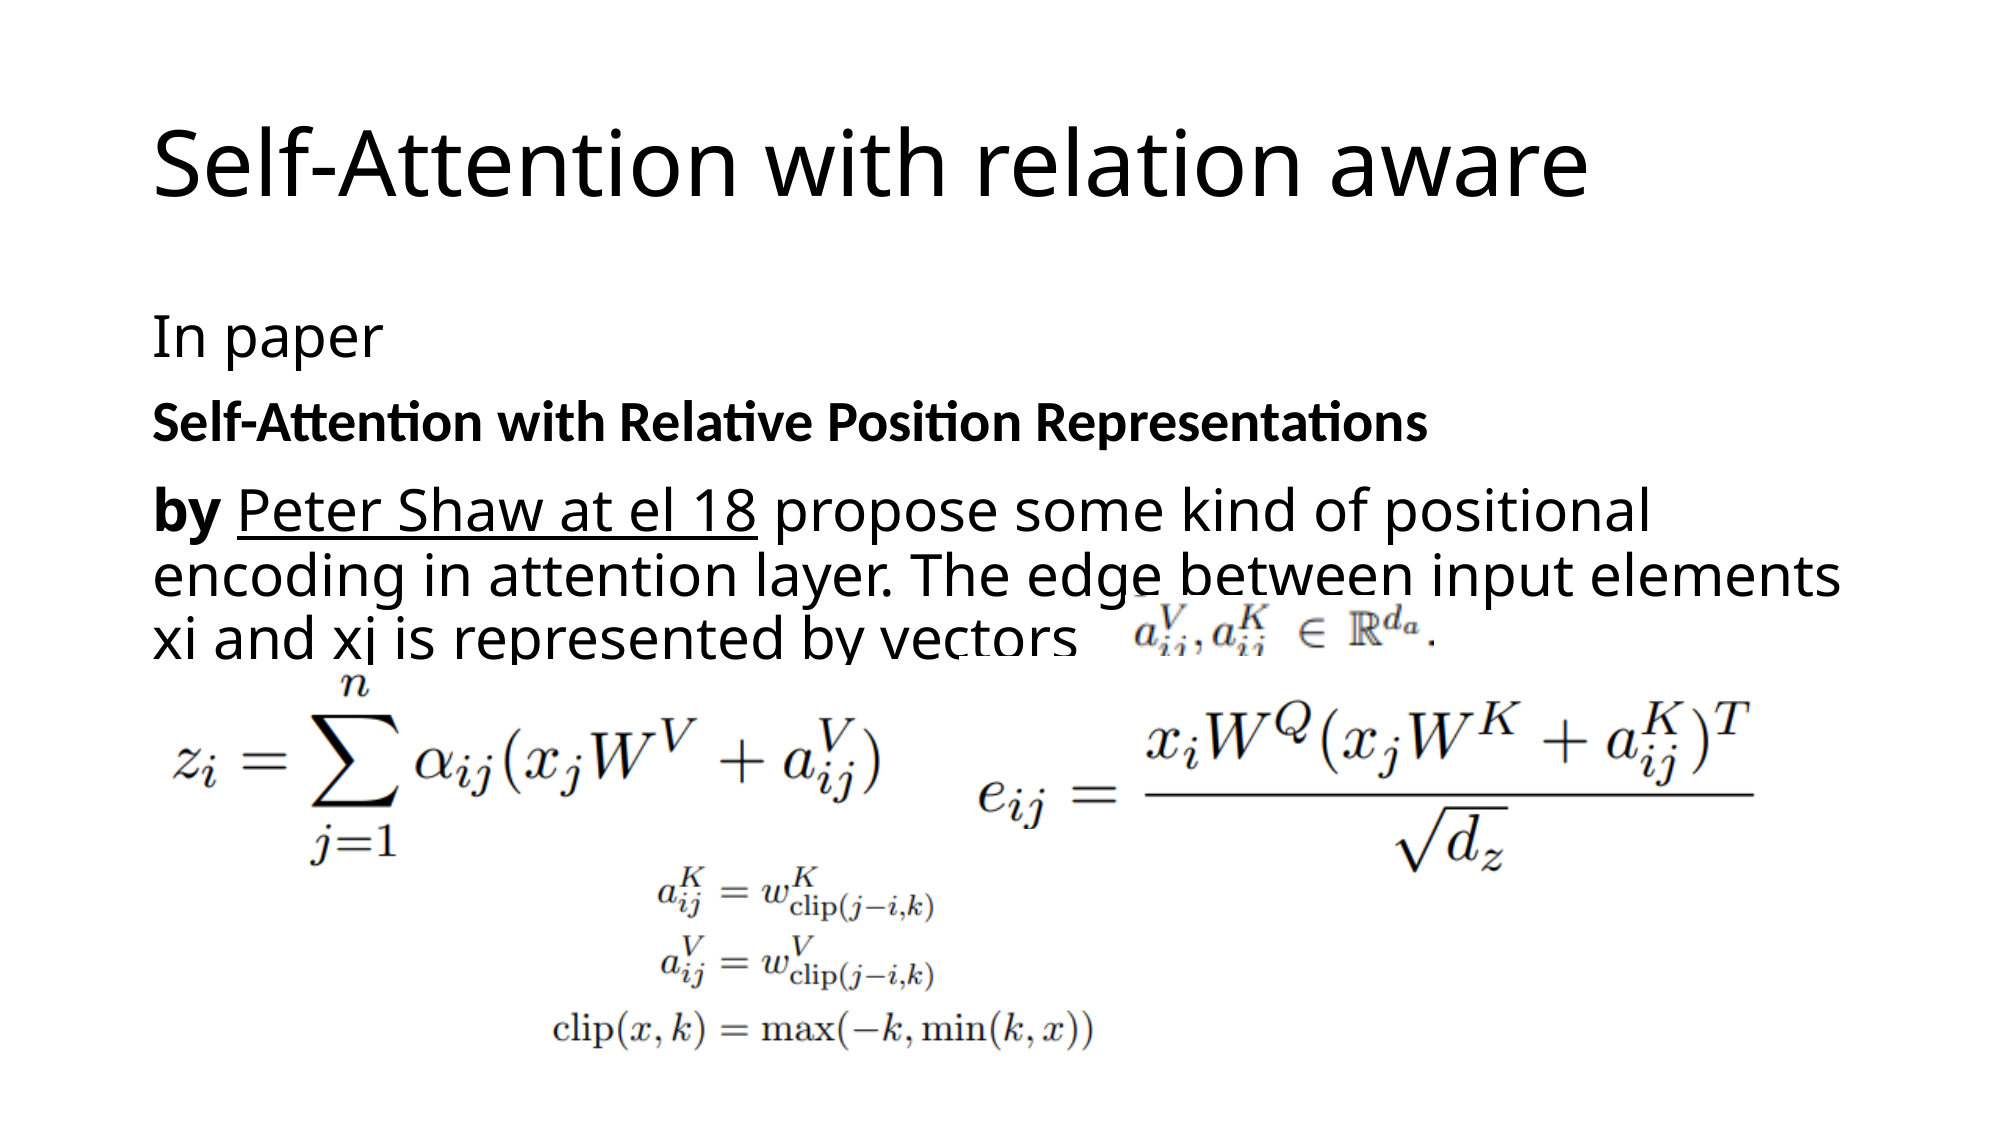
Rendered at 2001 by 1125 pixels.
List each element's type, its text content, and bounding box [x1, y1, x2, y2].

title Self-Attention with relation aware [137, 58, 1863, 276]
picture [170, 595, 1793, 1072]
list In paper Self-Attention with Relative Position Representations by Peter Shaw at el 18 propose some kind of positional encoding in attention layer. The edge between input elements xi and xj is represented by vectors [137, 299, 1863, 1014]
